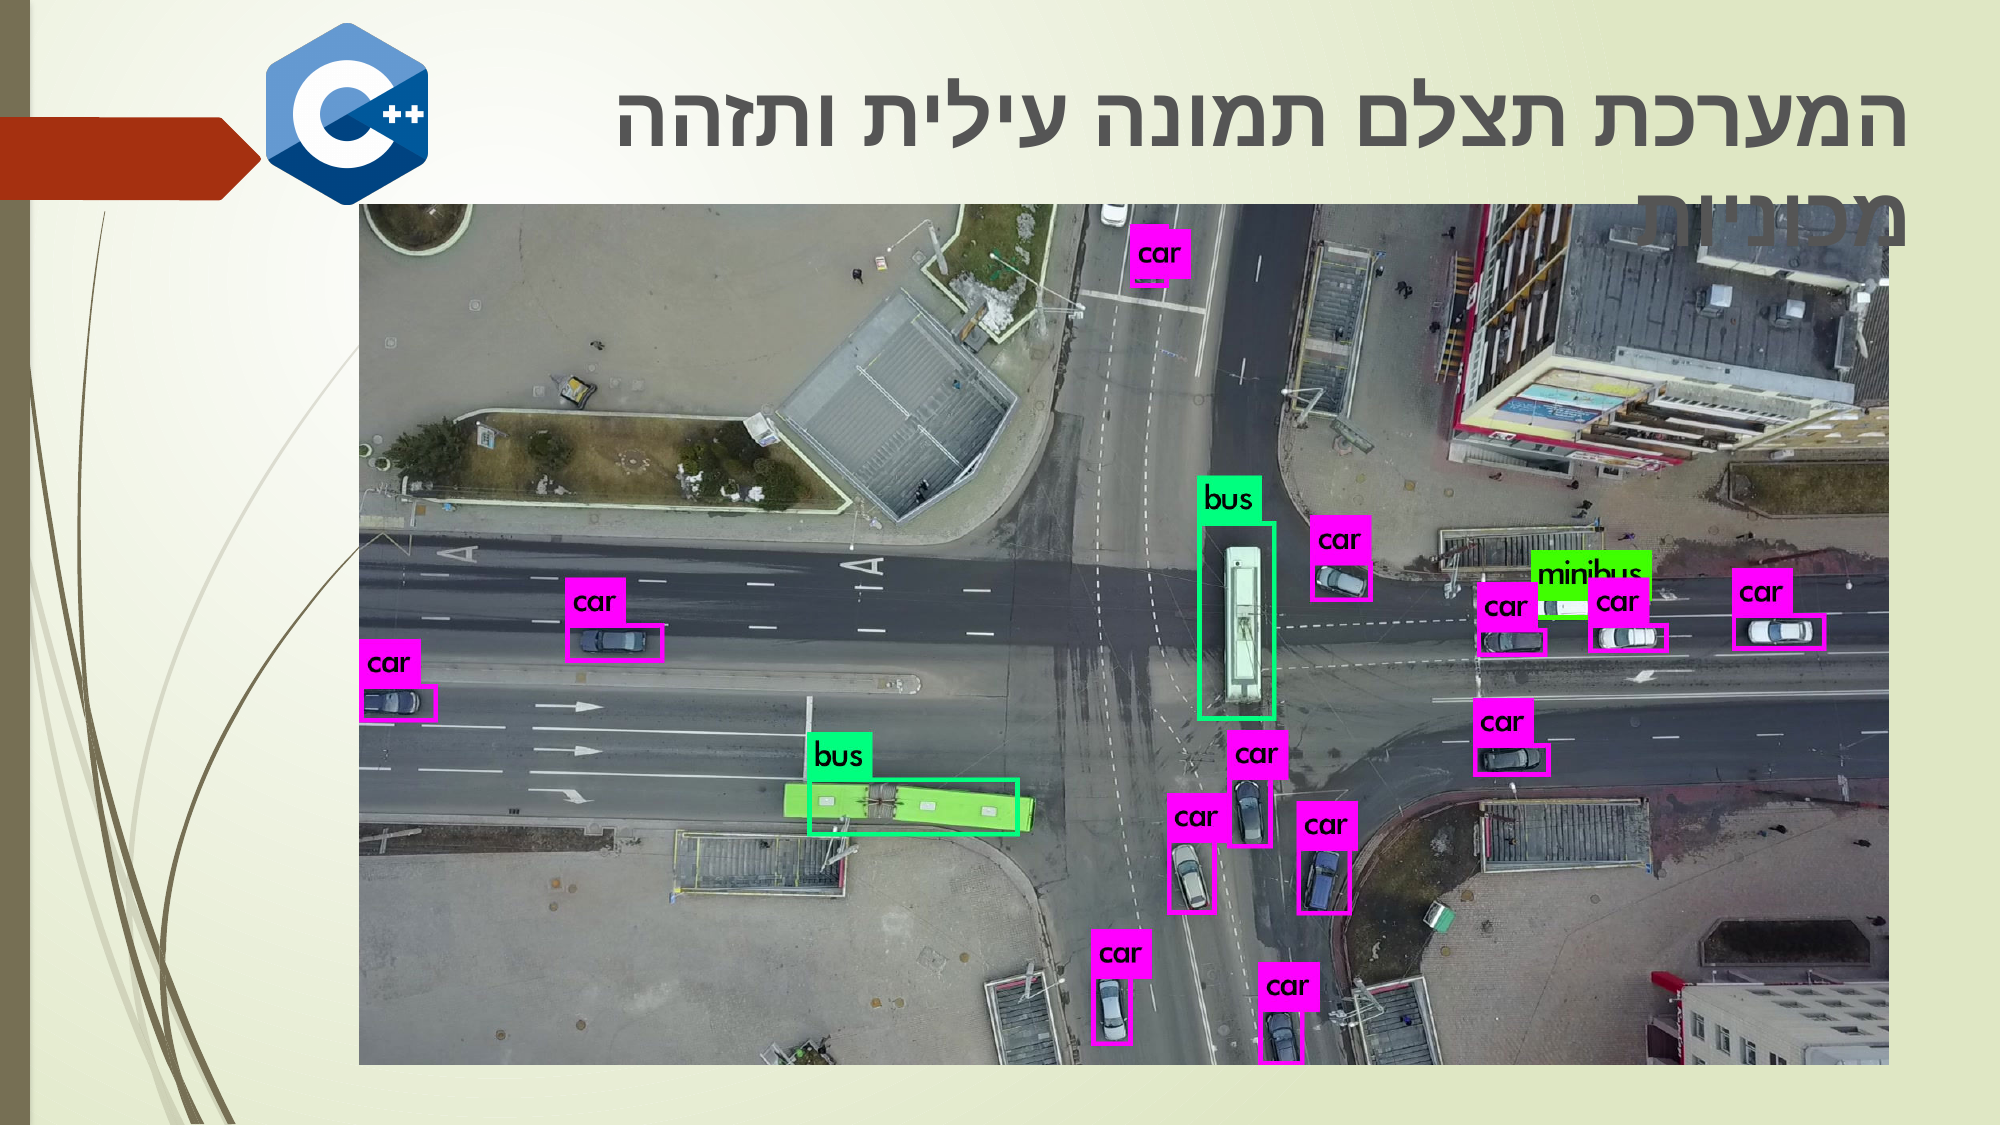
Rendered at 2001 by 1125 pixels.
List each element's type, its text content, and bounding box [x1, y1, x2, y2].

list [359, 204, 1889, 1065]
picture [265, 23, 428, 205]
text_box המערכת תצלם תמונה עילית ותזהה מכוניות [432, 56, 1928, 271]
